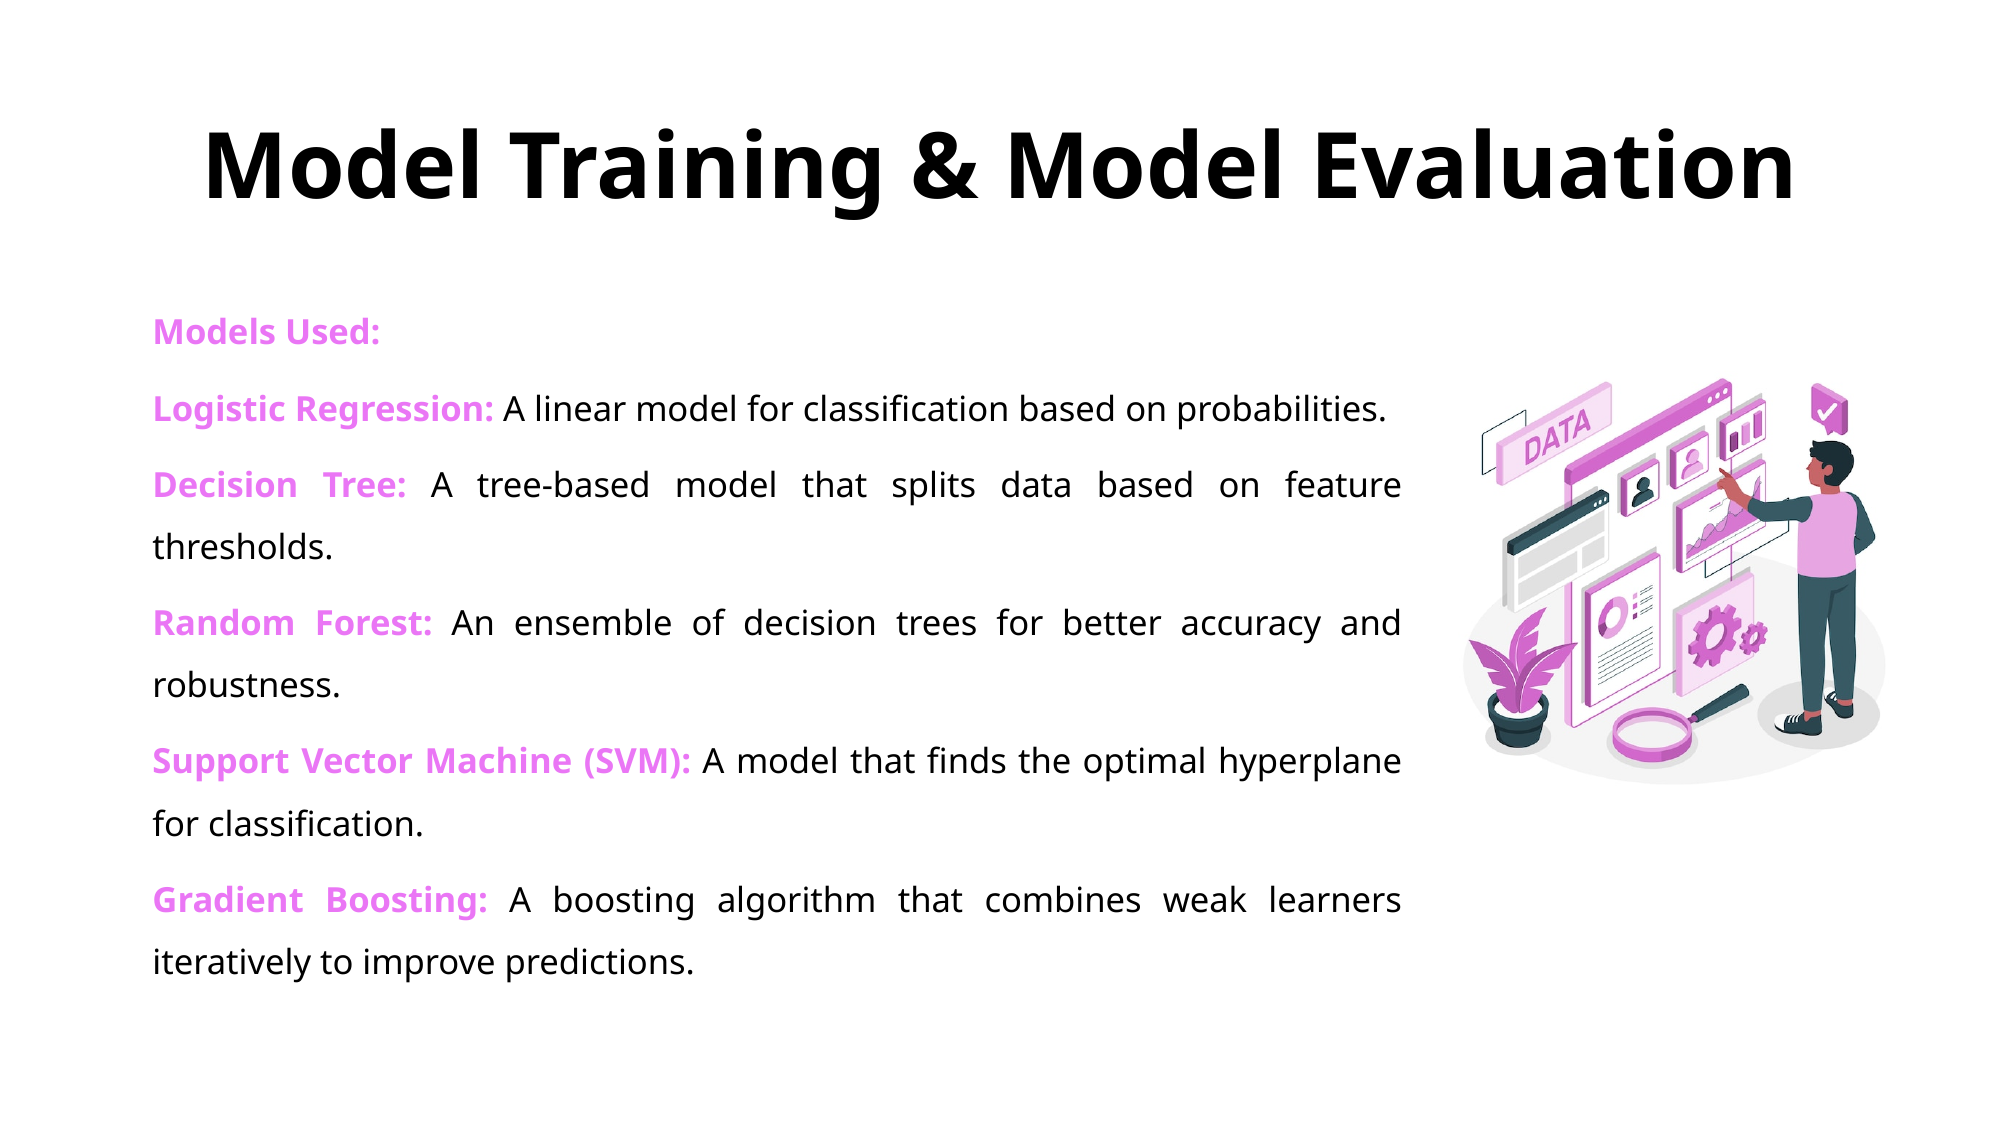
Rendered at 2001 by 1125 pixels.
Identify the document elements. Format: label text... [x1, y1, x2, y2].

title Model Training & Model Evaluation [137, 59, 1863, 278]
picture [1446, 358, 1903, 804]
list Models Used: Logistic Regression: A linear model for classification based on probabilities. Decision Tree: A tree-based model that splits data based on feature thresholds. Random Forest: An ensemble of decision trees for better accuracy and robustness. Support Vector Machine (SVM): A model that finds the optimal hyperplane for classification. Gradient Boosting: A boosting algorithm that combines weak learners iteratively to improve predictions. [137, 281, 1418, 1014]
